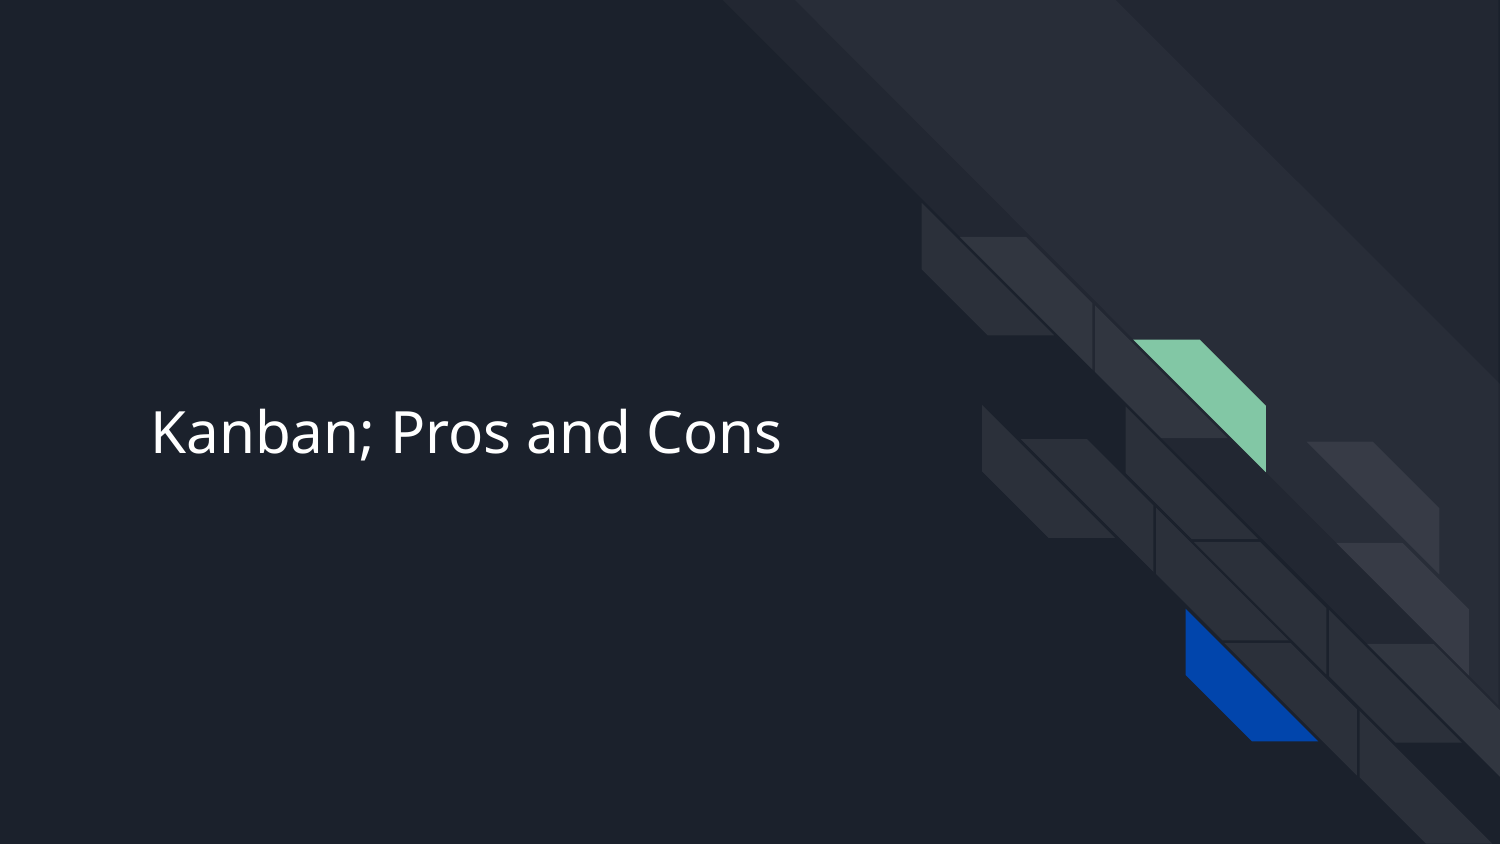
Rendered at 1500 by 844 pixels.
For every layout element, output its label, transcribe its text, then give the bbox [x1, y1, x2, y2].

title Kanban; Pros and Cons [135, 336, 888, 526]
